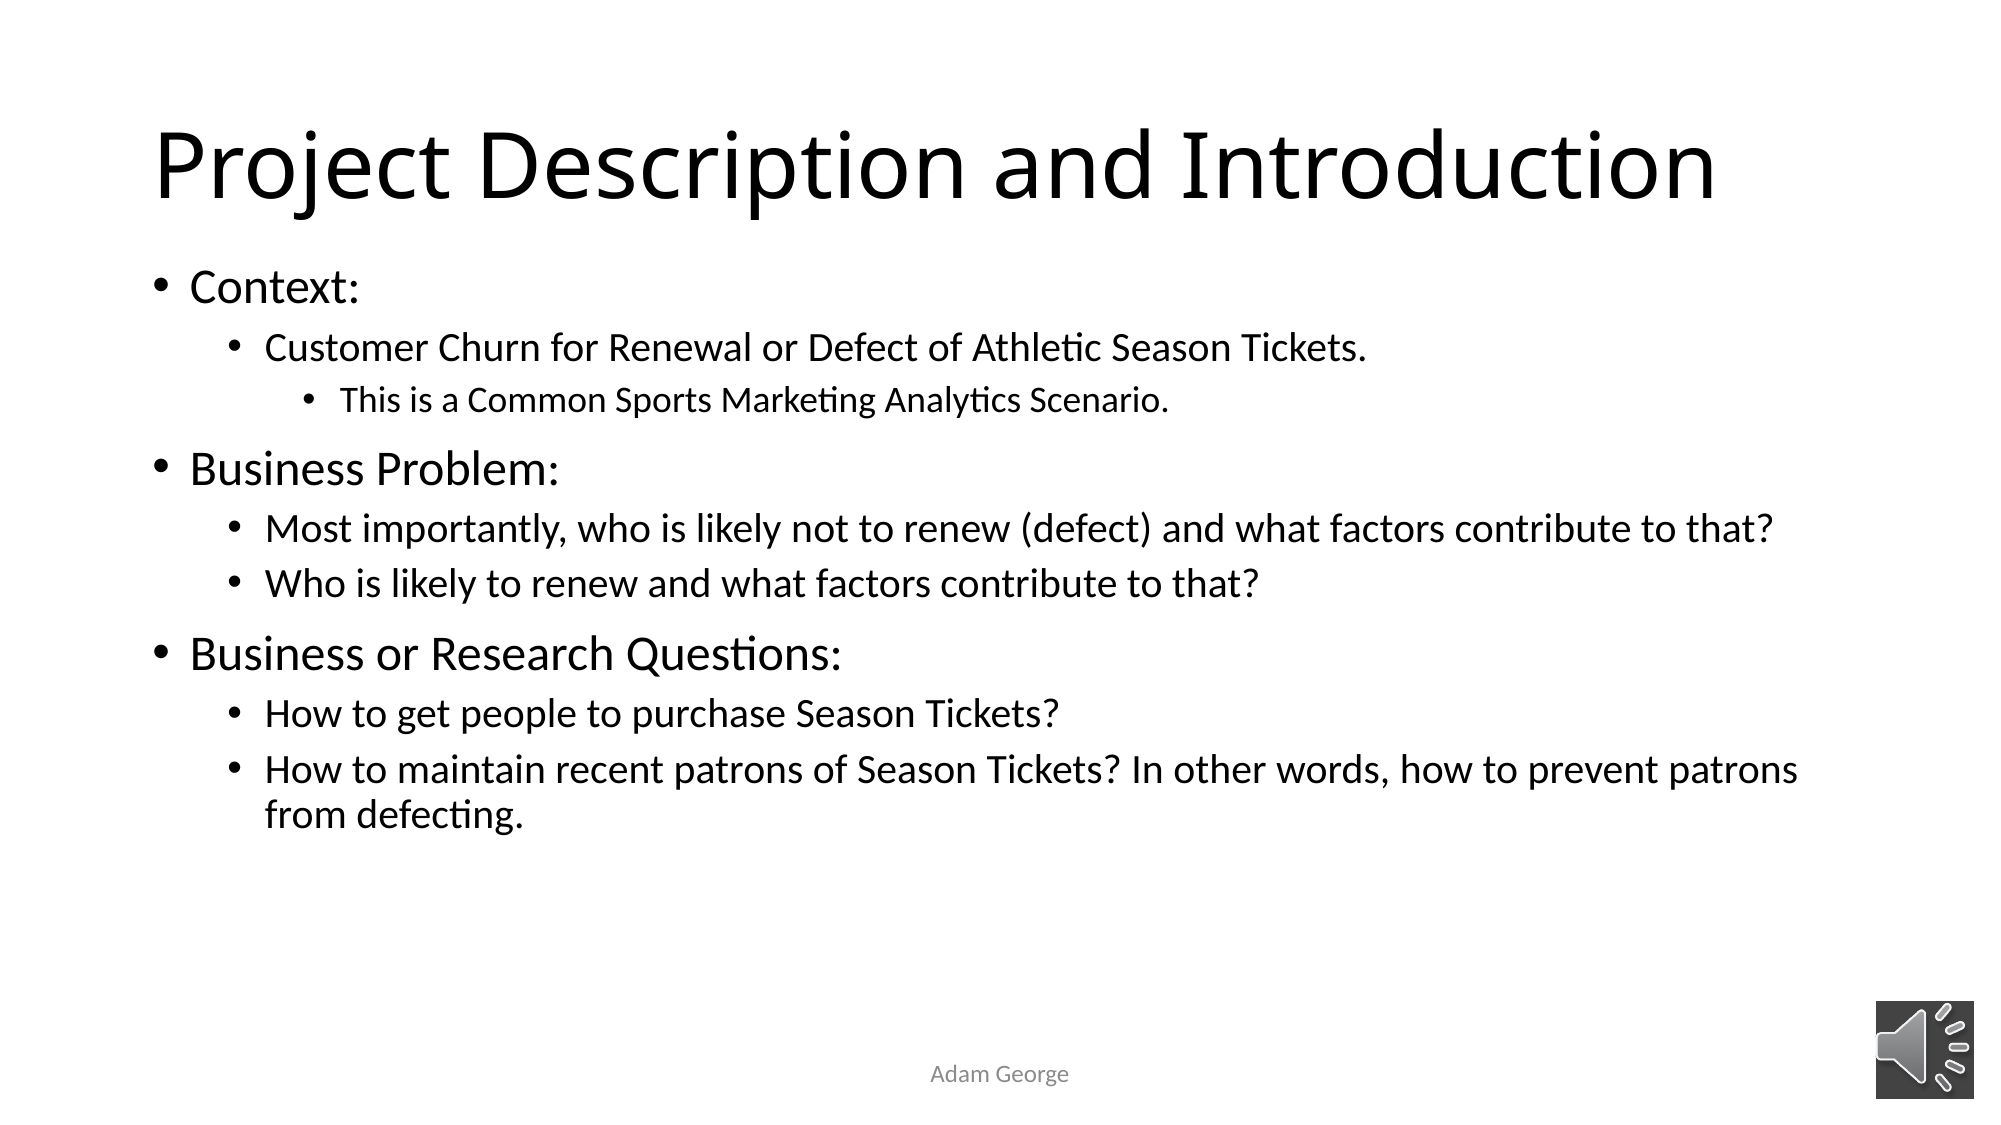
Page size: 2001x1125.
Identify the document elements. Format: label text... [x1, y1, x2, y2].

footer Adam George [662, 1042, 1338, 1103]
picture [1874, 999, 1975, 1100]
list Context: Customer Churn for Renewal or Defect of Athletic Season Tickets. This is a Common Sports Marketing Analytics Scenario. Business Problem: Most importantly, who is likely not to renew (defect) and what factors contribute to that? Who is likely to renew and what factors contribute to that? Business or Research Questions: How to get people to purchase Season Tickets? How to maintain recent patrons of Season Tickets? In other words, how to prevent patrons from defecting. [137, 253, 1863, 1043]
title Project Description and Introduction [137, 59, 1863, 253]
